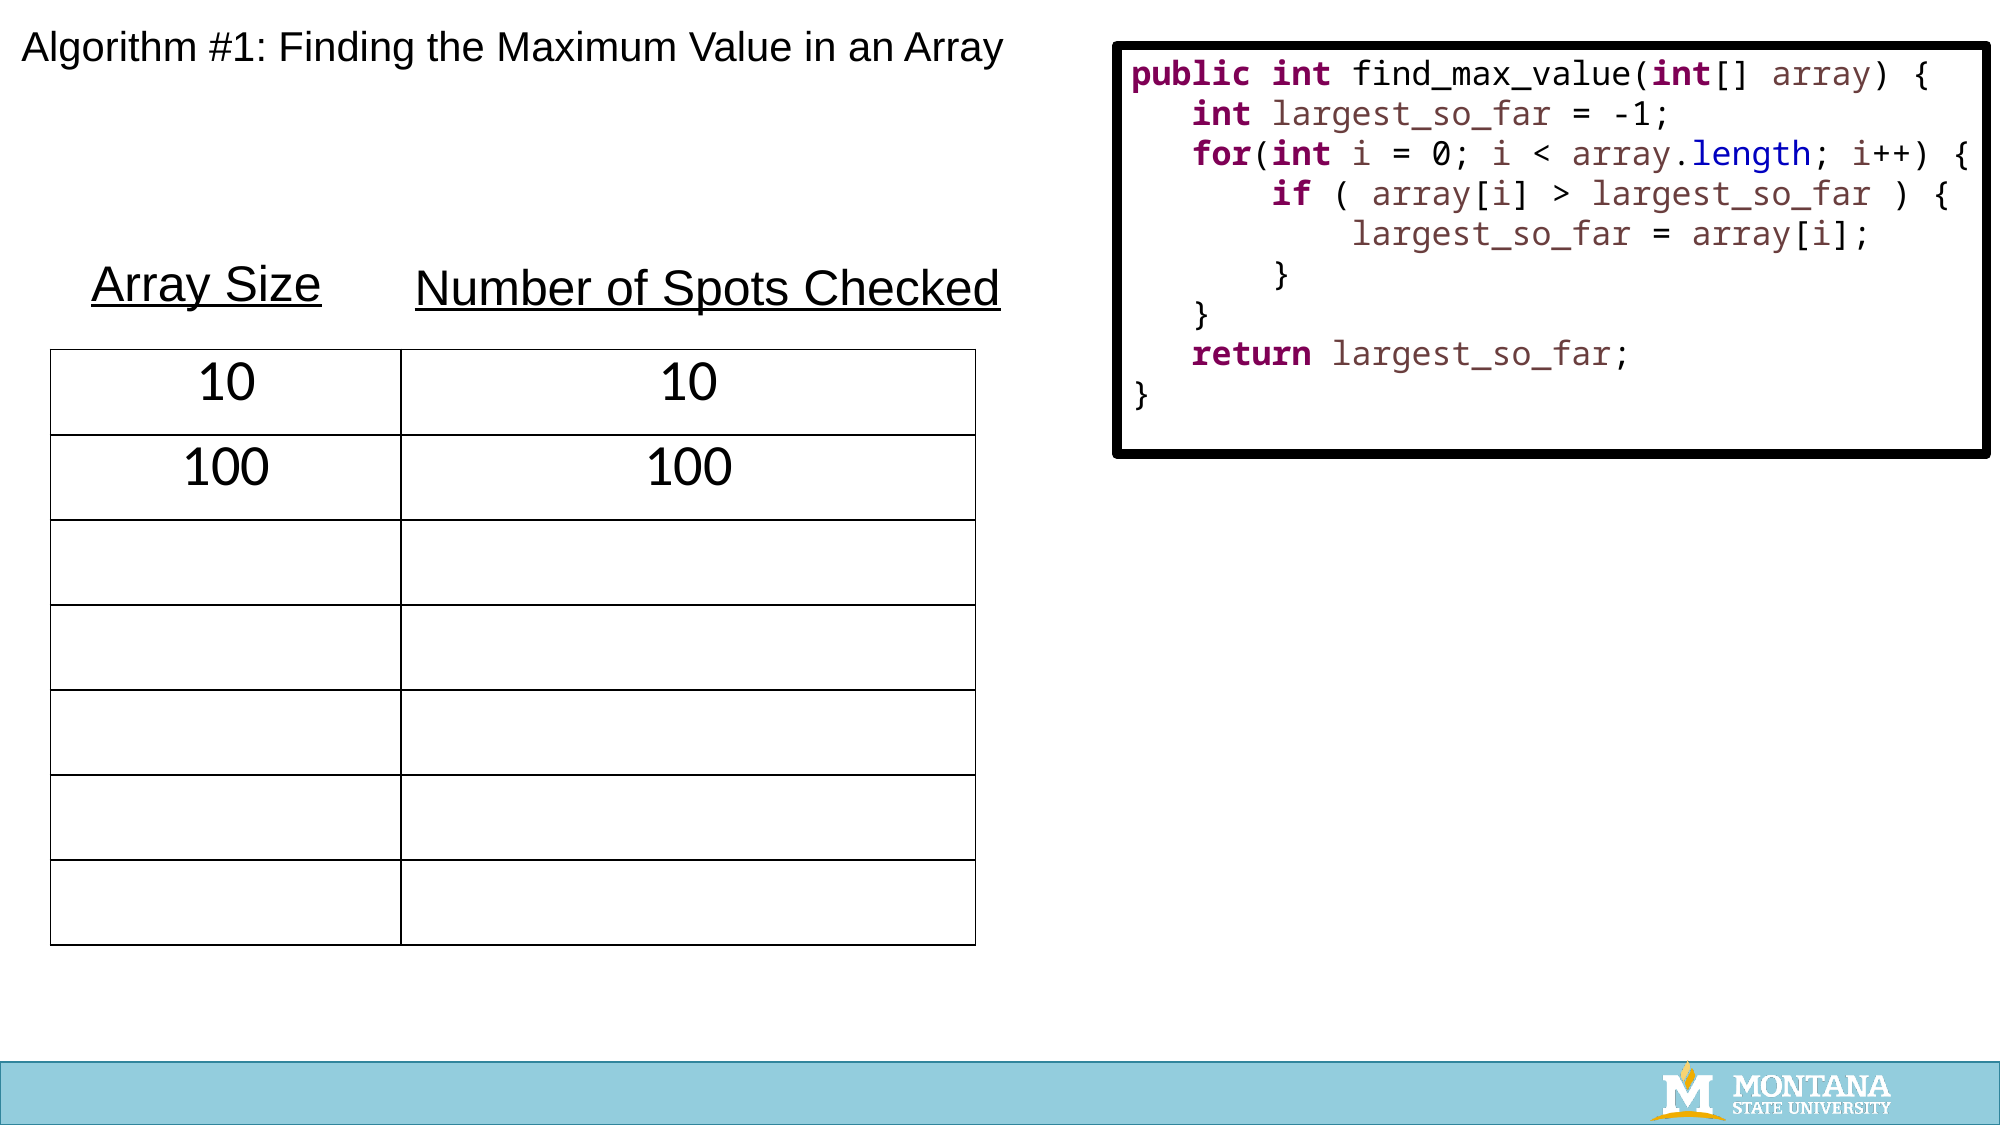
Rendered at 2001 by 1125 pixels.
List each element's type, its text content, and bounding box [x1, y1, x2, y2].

text_box Algorithm #1: Finding the Maximum Value in an Array [6, 12, 1020, 78]
text_box Array Size [76, 243, 337, 319]
table_cell [402, 861, 975, 944]
text_box public int find_max_value(int[] array) { int largest_so_far = -1; for(int i = 0; i < array.length; i++) { if ( array[i] > largest_so_far ) { largest_so_far = array[i]; } } return largest_so_far; } [1116, 45, 1987, 455]
table_cell [51, 776, 400, 859]
table_cell [402, 521, 975, 604]
table_cell [51, 521, 400, 604]
table_cell 100 [402, 436, 975, 519]
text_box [0, 1060, 1647, 1125]
table_cell [51, 861, 400, 944]
table_cell [51, 691, 400, 774]
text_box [1892, 1060, 2000, 1125]
table_header 10 [402, 350, 975, 434]
picture [1649, 1060, 1892, 1122]
table_cell [51, 606, 400, 689]
table_cell 100 [51, 436, 400, 519]
table_cell [402, 606, 975, 689]
table_cell [402, 691, 975, 774]
table_cell [402, 776, 975, 859]
text_box Number of Spots Checked [399, 247, 1037, 323]
table_header 10 [51, 350, 400, 434]
